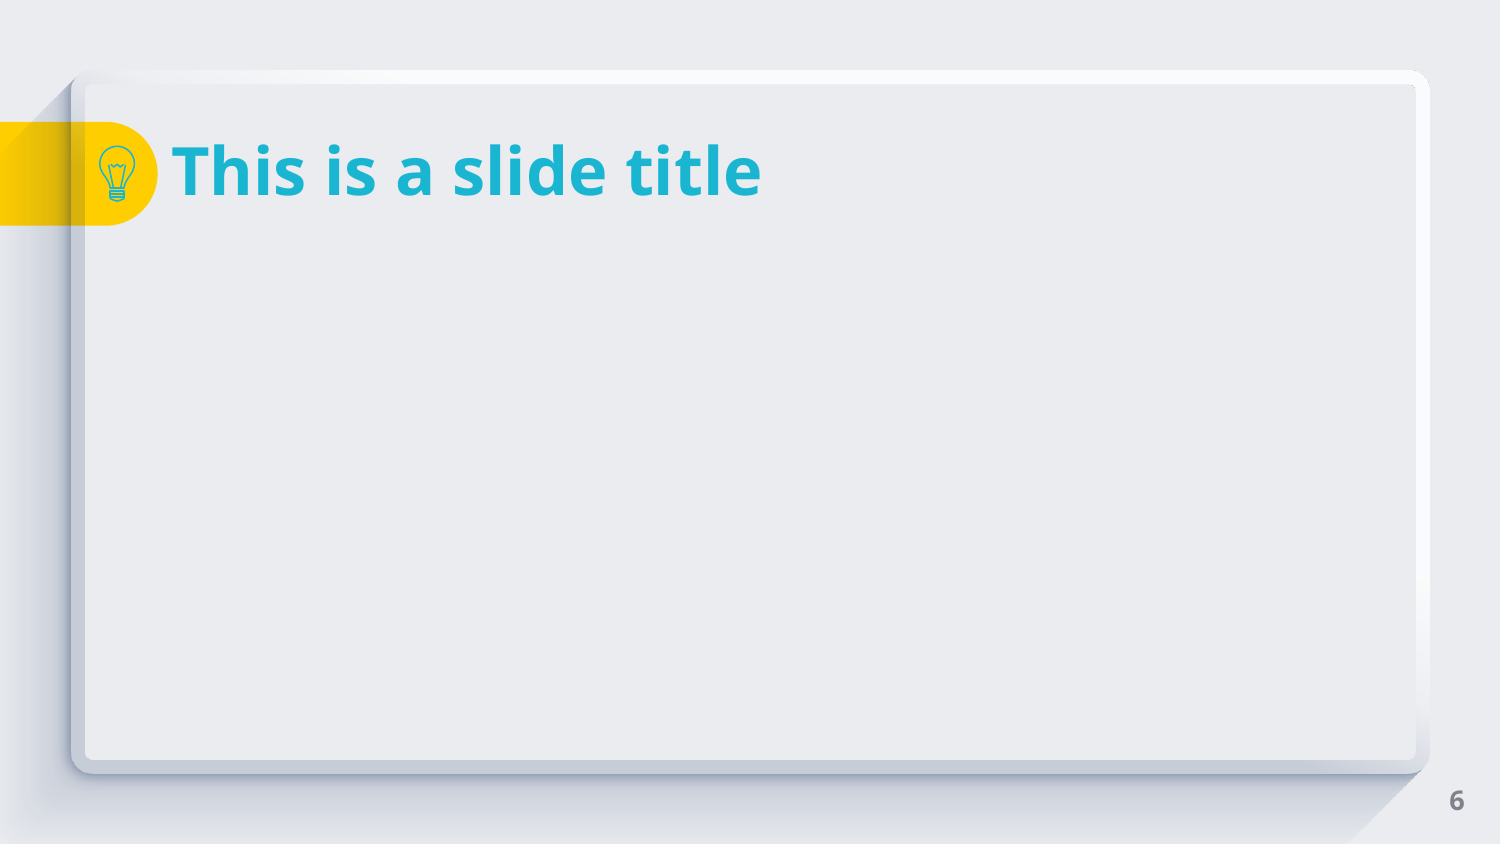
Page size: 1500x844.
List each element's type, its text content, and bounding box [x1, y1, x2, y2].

title This is a slide title [171, 121, 1354, 226]
slide_number 6 [1414, 759, 1500, 844]
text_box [99, 146, 135, 202]
picture [0, 0, 1500, 844]
